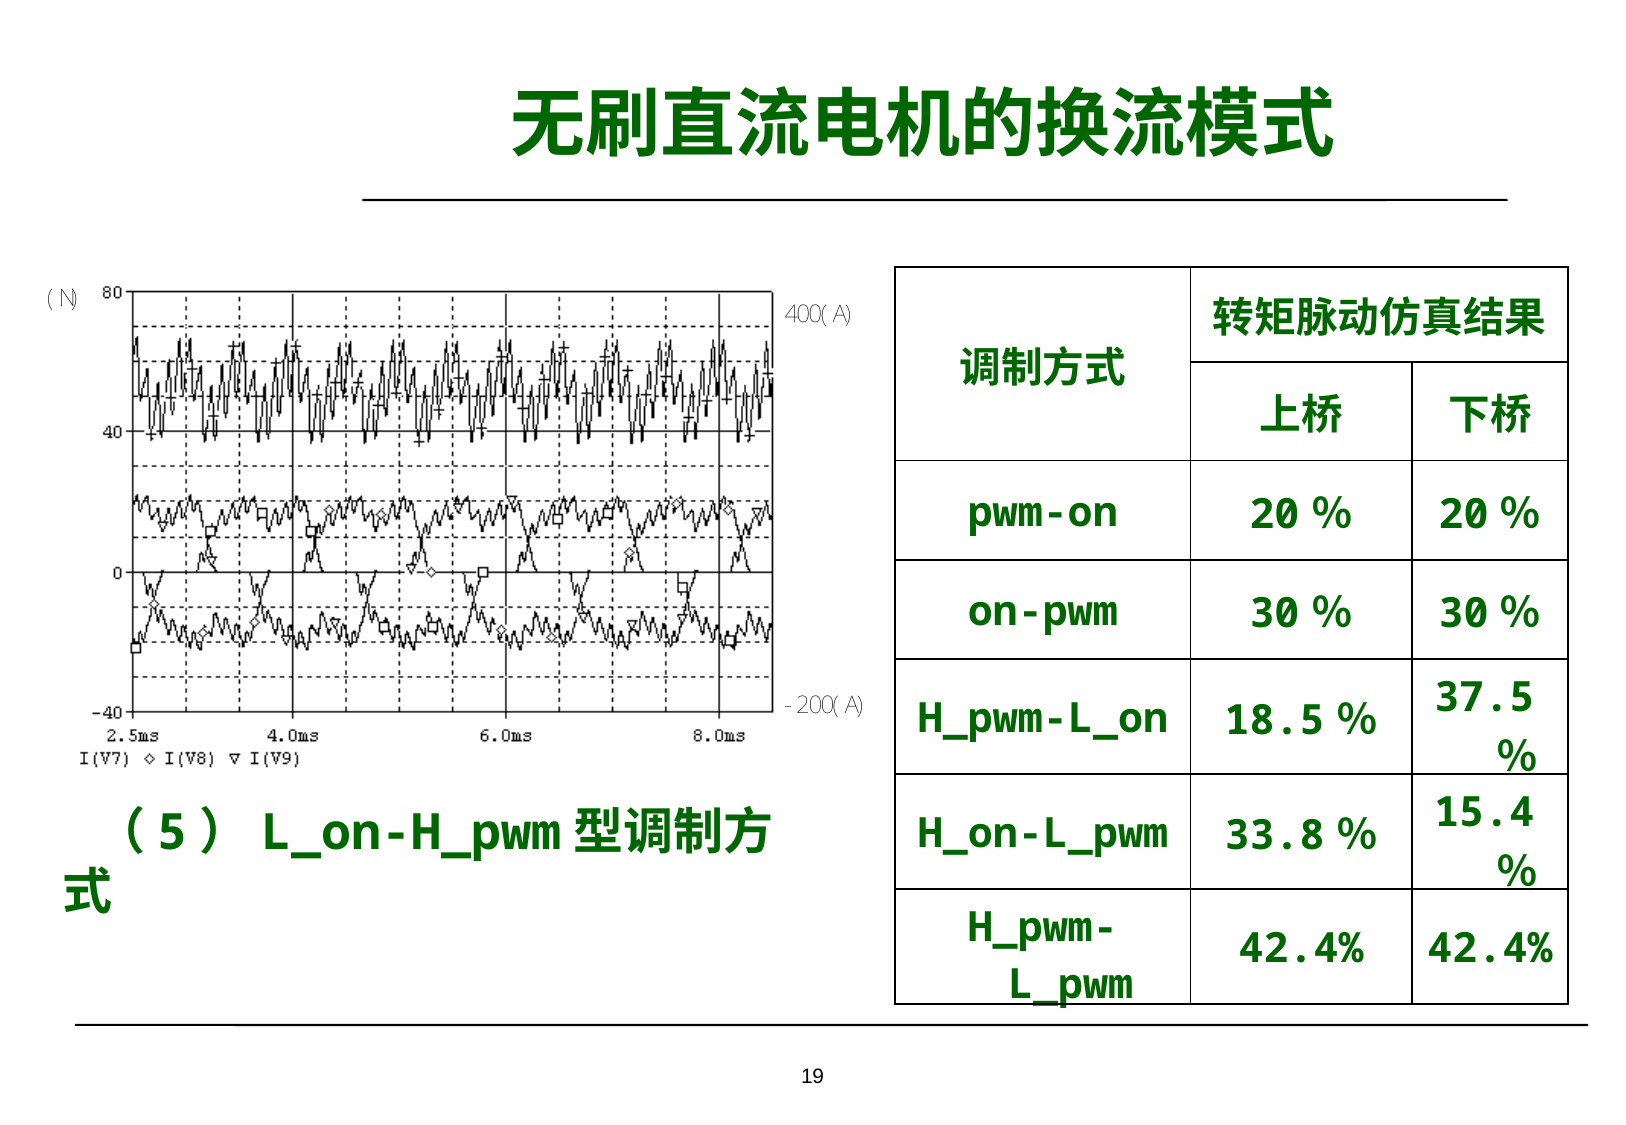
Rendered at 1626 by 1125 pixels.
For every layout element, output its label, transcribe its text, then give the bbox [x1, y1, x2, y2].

table_cell 42.4% [1413, 890, 1567, 1003]
table_cell H_on-L_pwm [896, 775, 1190, 888]
table_cell 30％ [1191, 561, 1411, 658]
table_cell 15.4％ [1413, 775, 1567, 888]
table_cell 上桥 [1191, 363, 1411, 460]
table_cell 18.5％ [1191, 660, 1411, 773]
table_cell 20％ [1413, 461, 1567, 559]
table_header 调制方式 [896, 268, 1190, 460]
table_cell H_pwm-L_on [896, 660, 1190, 773]
table_cell 37.5％ [1413, 660, 1567, 773]
table_header 转矩脉动仿真结果 [1191, 268, 1567, 361]
table_cell pwm-on [896, 461, 1190, 559]
table_cell on-pwm [896, 561, 1190, 658]
table_cell 20％ [1191, 461, 1411, 559]
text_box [44, 278, 872, 771]
table_cell 42.4% [1191, 890, 1411, 1003]
text_box （5）L_on-H_pwm型调制方式 [48, 822, 806, 898]
title 无刷直流电机的换流模式 [337, 52, 1509, 189]
table_cell 30％ [1413, 561, 1567, 658]
table_cell H_pwm-L_pwm [896, 890, 1190, 1003]
table_cell 33.8％ [1191, 775, 1411, 888]
table_cell 下桥 [1413, 363, 1567, 460]
footer 19 [562, 1049, 1063, 1101]
